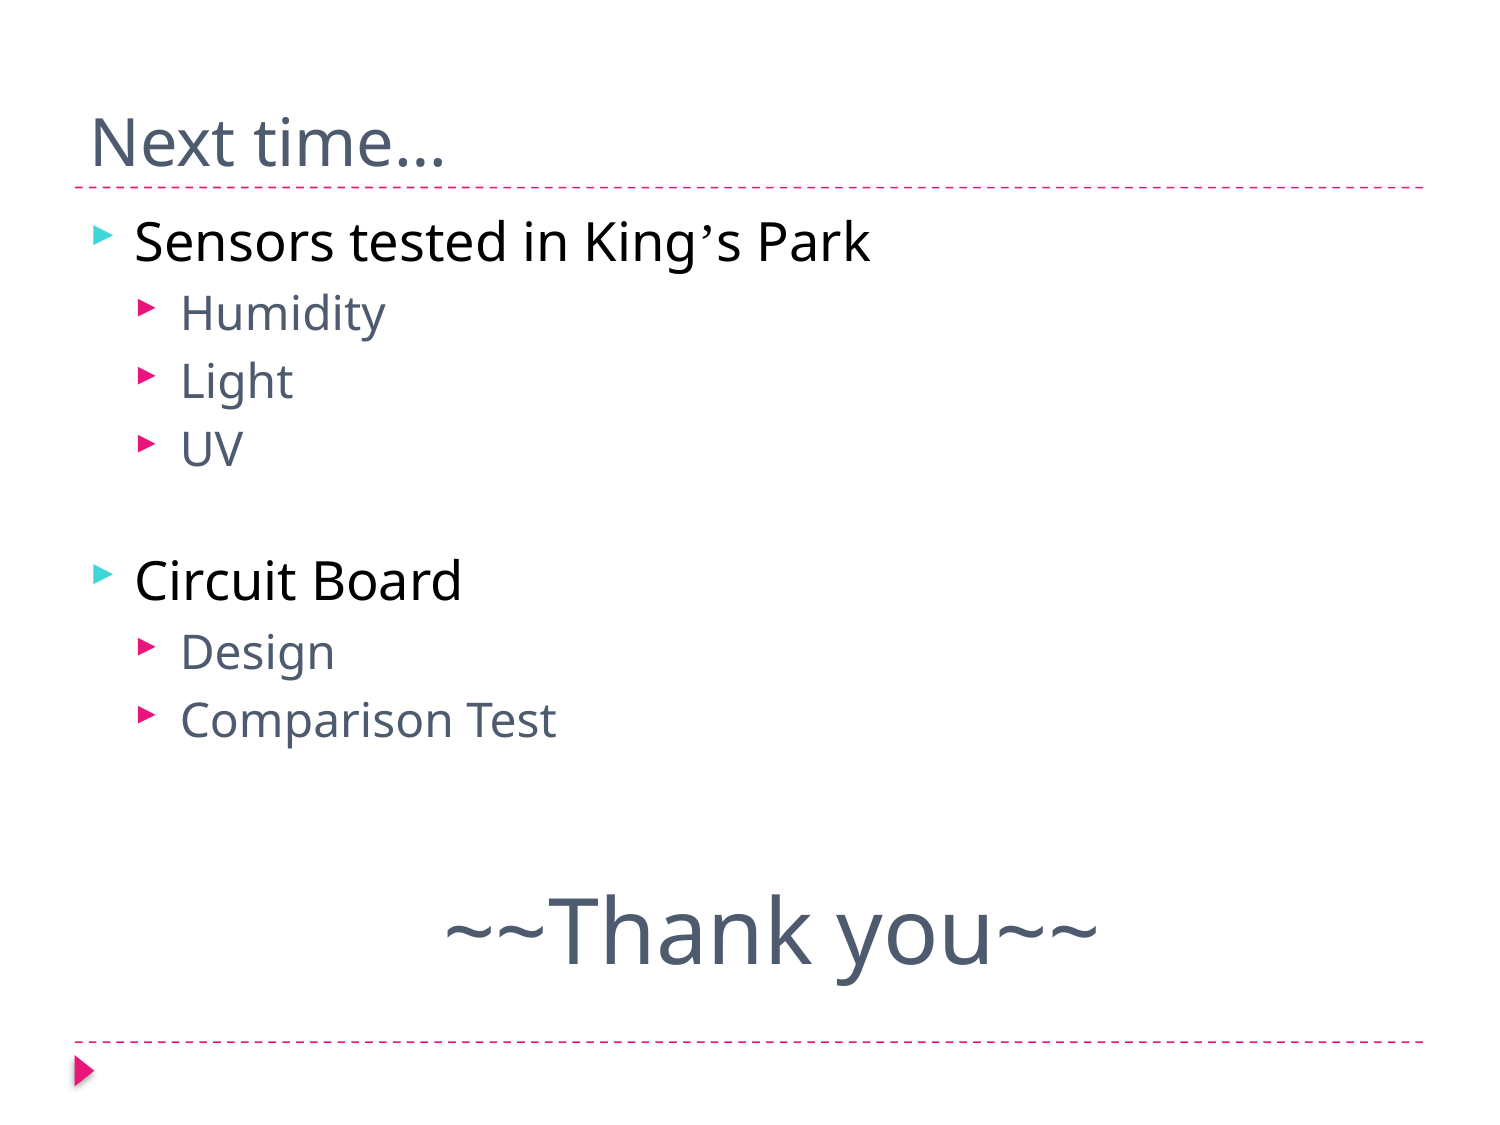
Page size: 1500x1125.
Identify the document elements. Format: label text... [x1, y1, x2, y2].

text_box Next time… [75, 24, 1425, 188]
text_box Sensors tested in King’s Park Humidity Light UV Circuit Board Design Comparison Test ~~Thank you~~ [75, 200, 1425, 1010]
